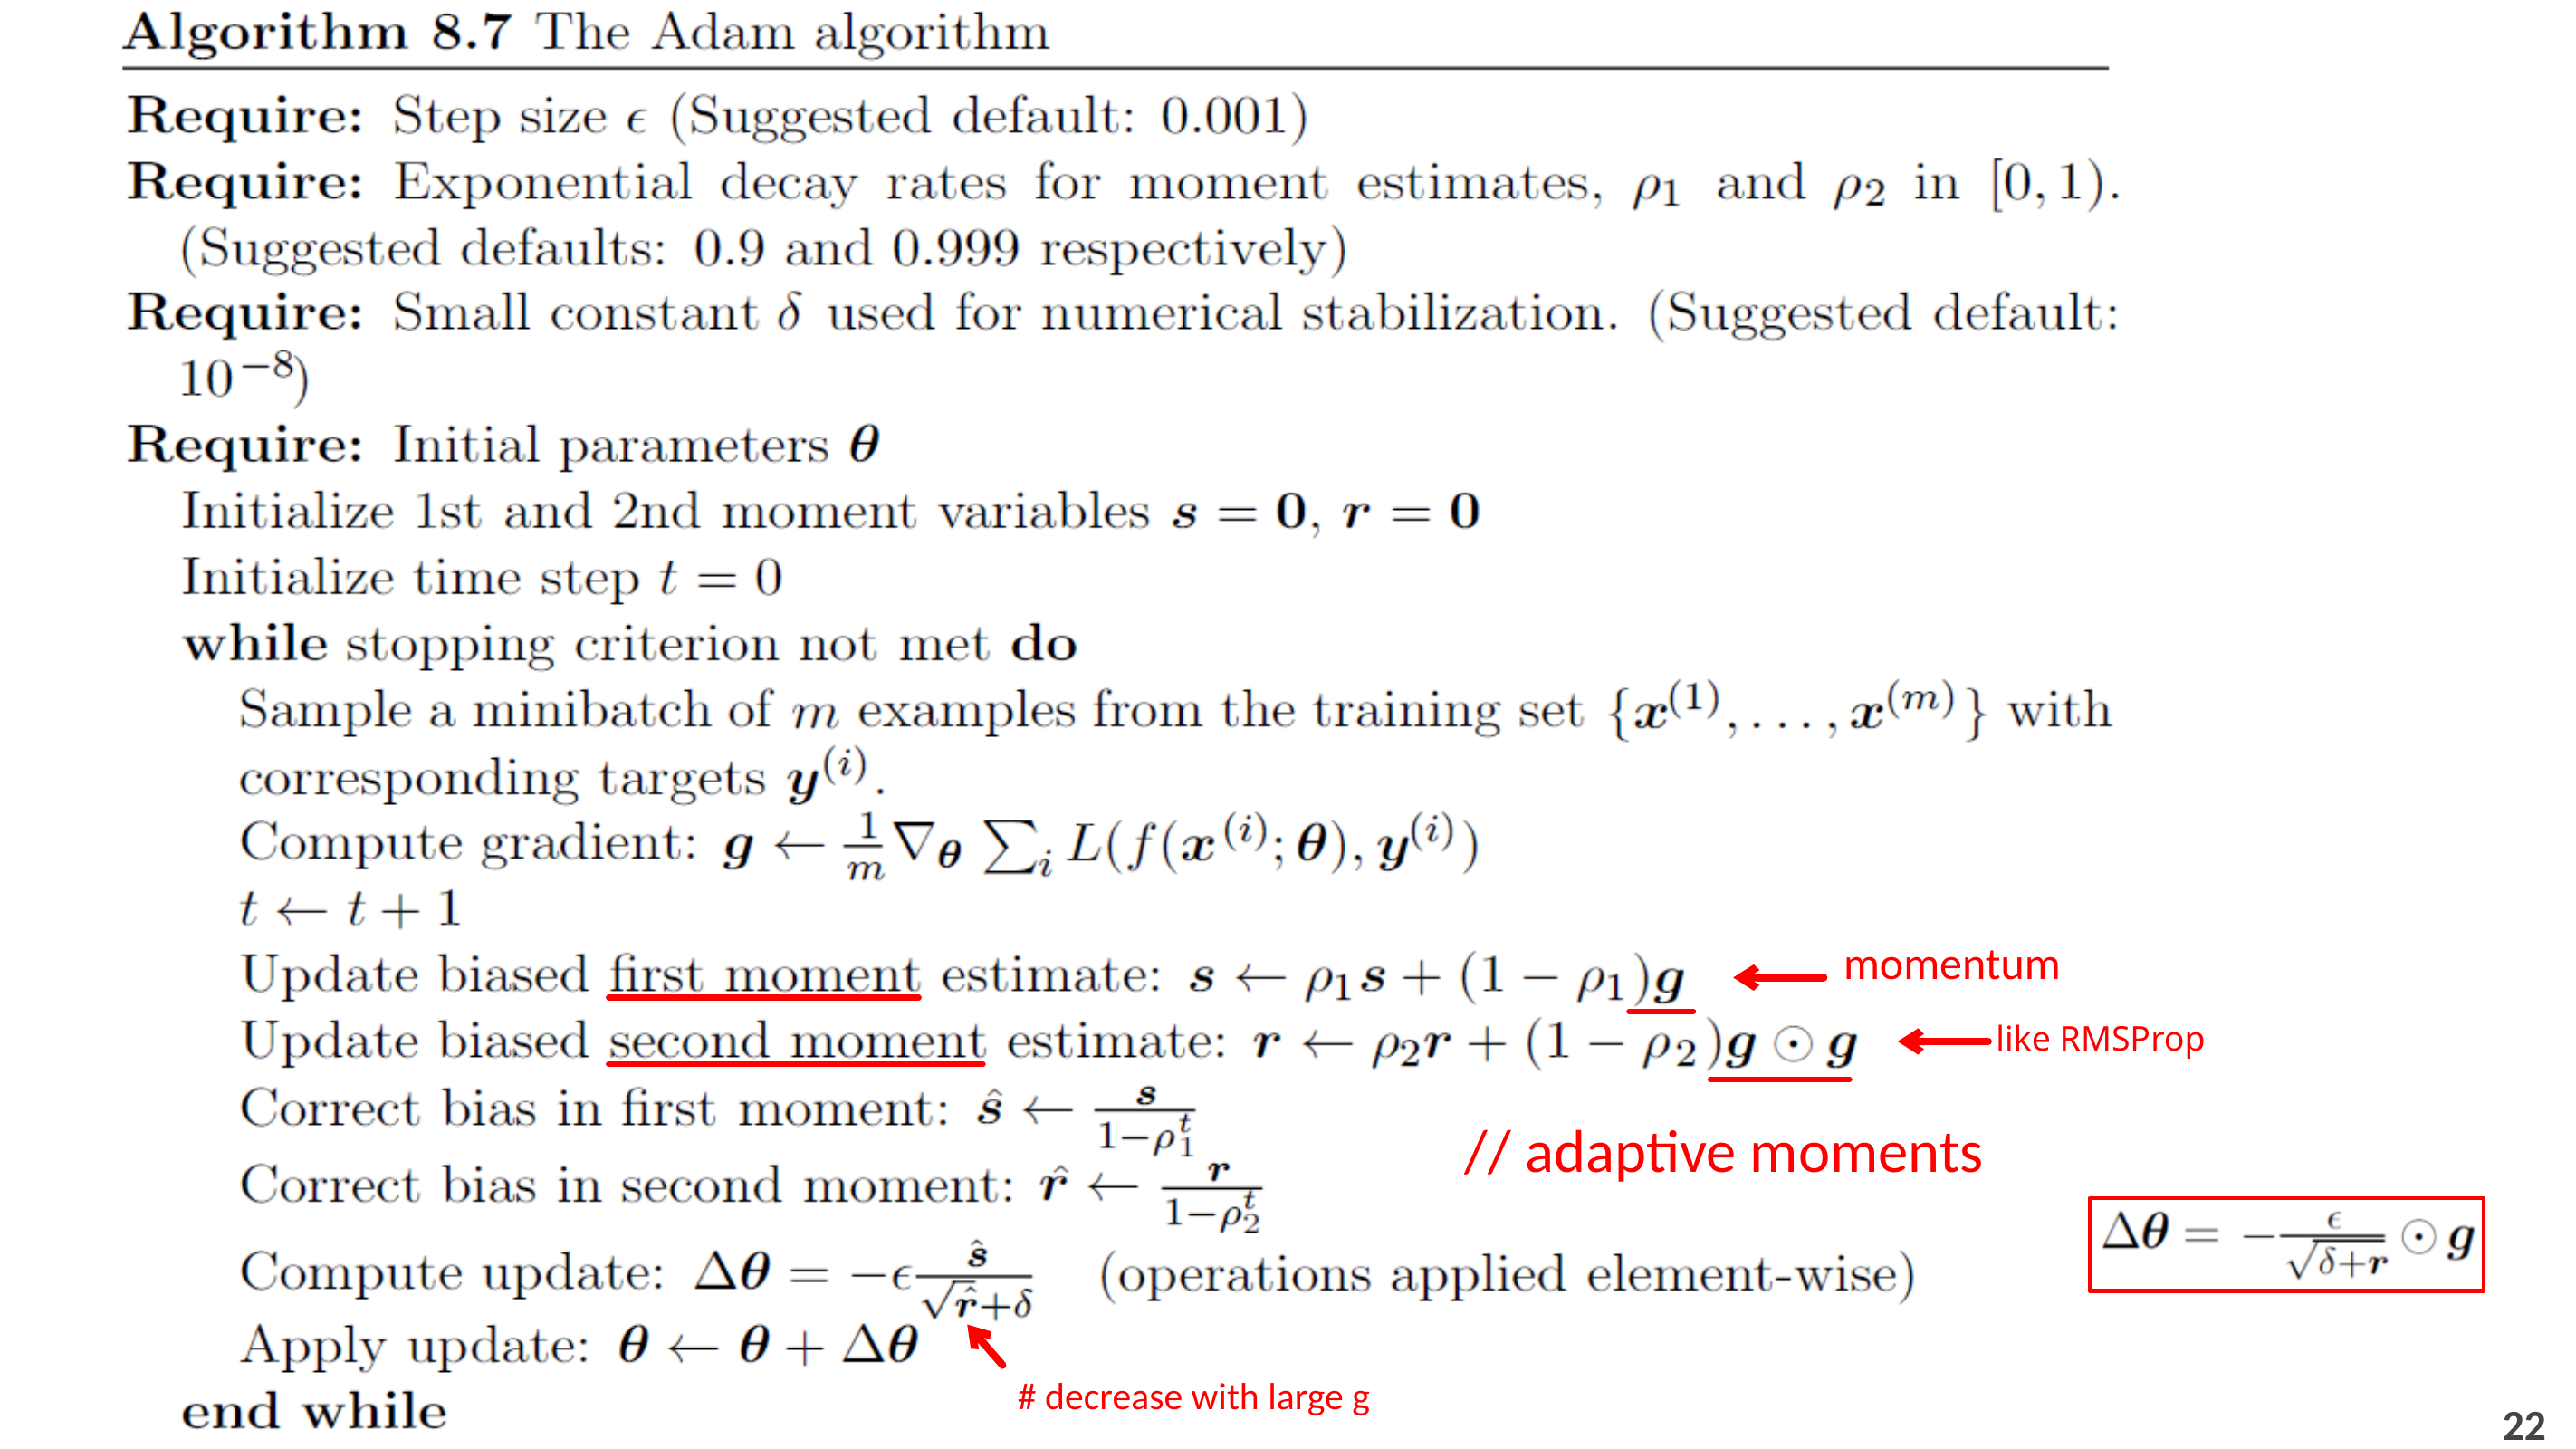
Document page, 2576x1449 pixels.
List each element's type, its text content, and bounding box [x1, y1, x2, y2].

text_box like RMSProp [2130, 1010, 2219, 1065]
picture [121, 11, 2483, 1438]
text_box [967, 1324, 1003, 1366]
slide_number 22 [2352, 1391, 2560, 1449]
